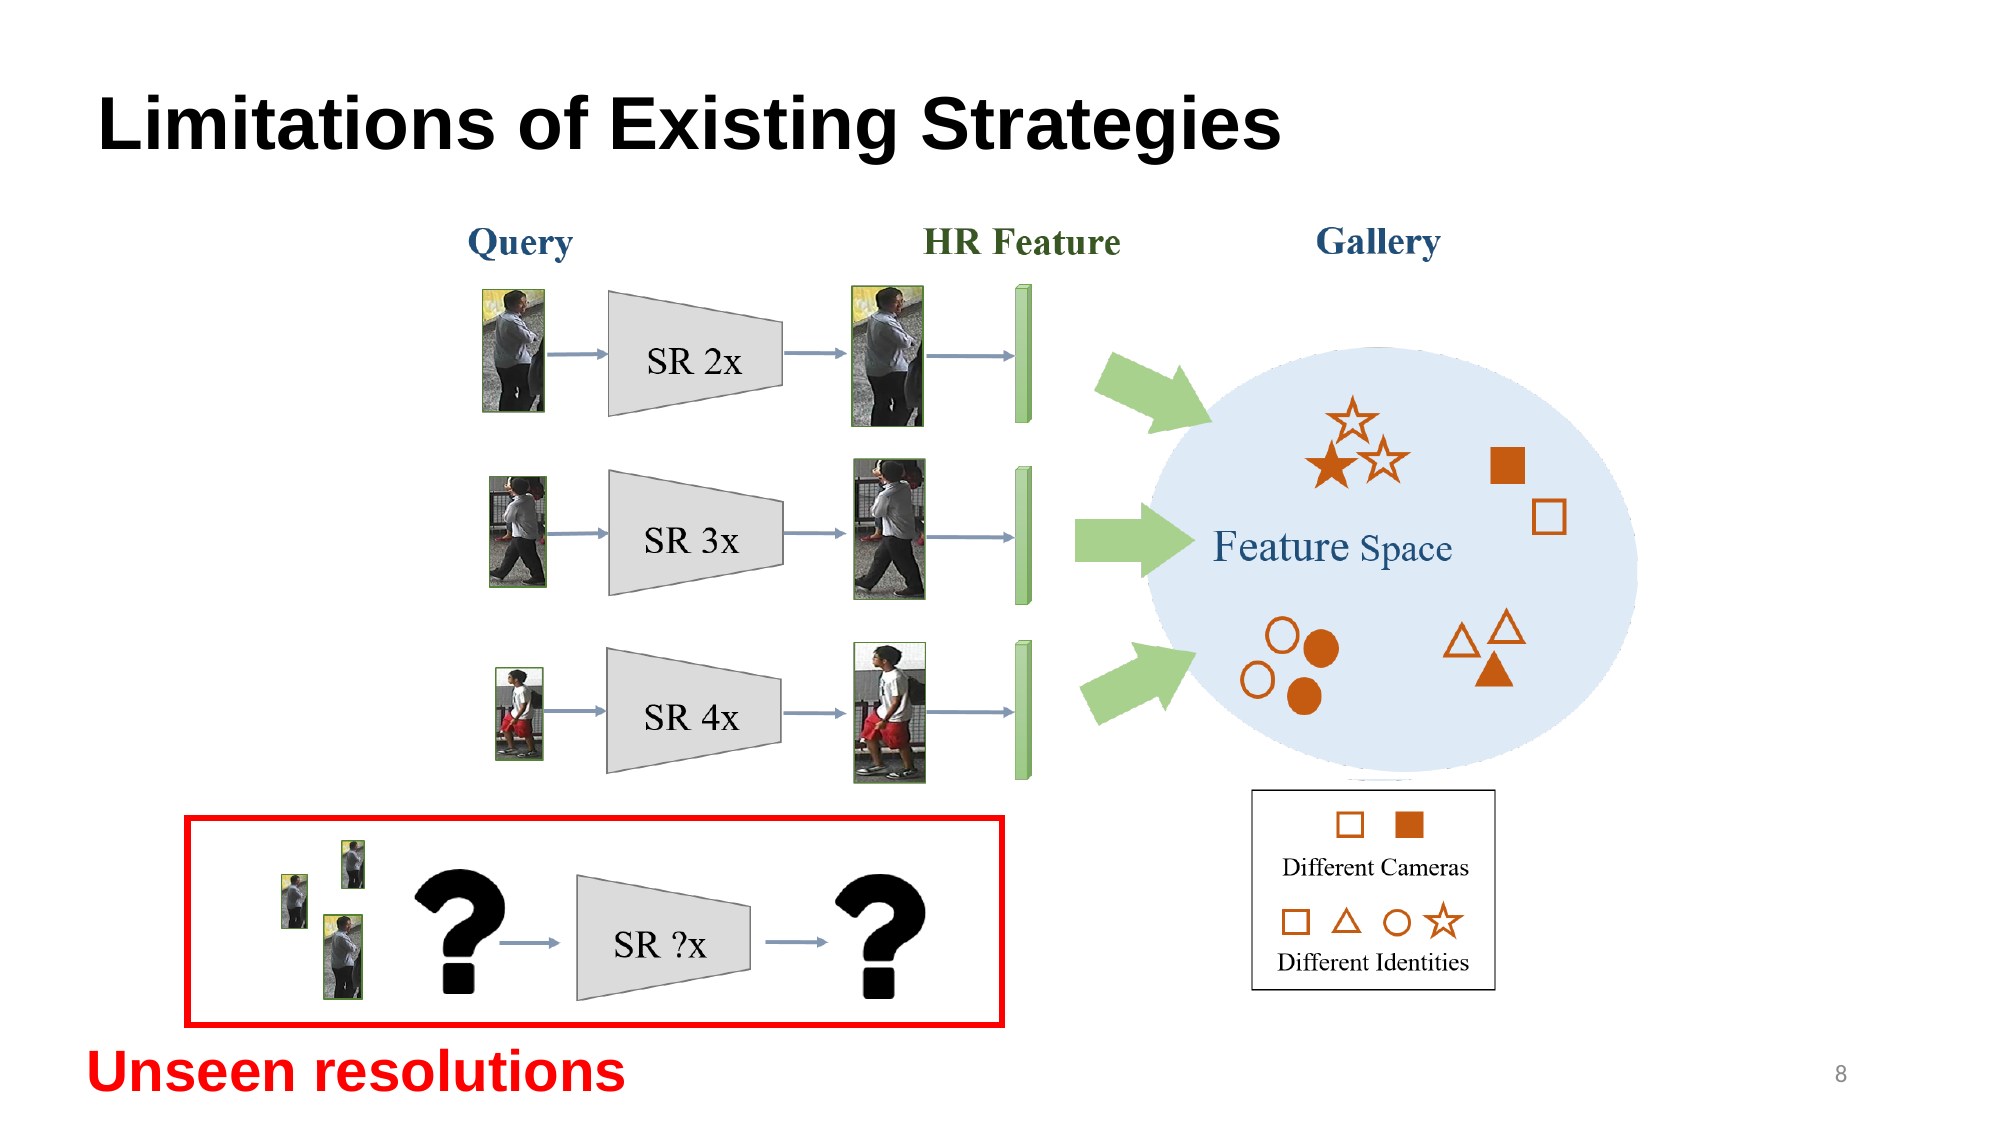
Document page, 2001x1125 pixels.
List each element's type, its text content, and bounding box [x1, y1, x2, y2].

picture [1239, 779, 1504, 1006]
text_box [186, 817, 1003, 1026]
picture [250, 818, 940, 1015]
slide_number 8 [1412, 1042, 1863, 1103]
text_box Limitations of Existing Strategies [82, 54, 1311, 197]
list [443, 203, 1638, 793]
text_box Unseen resolutions [68, 1020, 646, 1125]
